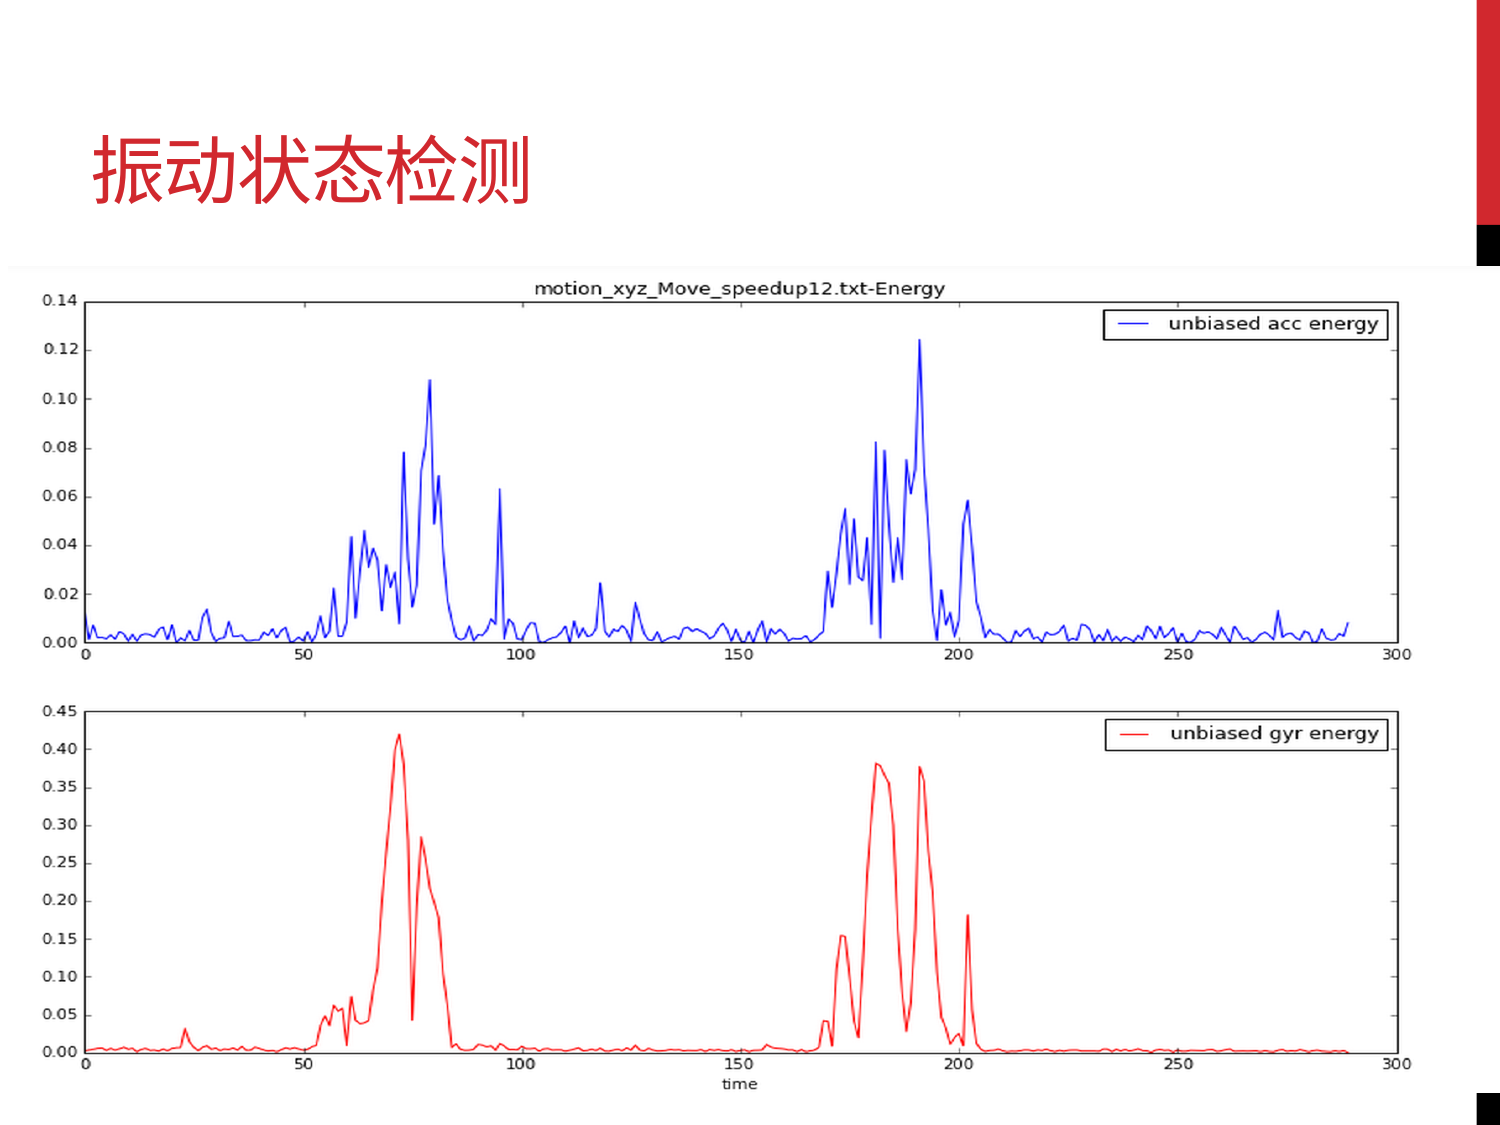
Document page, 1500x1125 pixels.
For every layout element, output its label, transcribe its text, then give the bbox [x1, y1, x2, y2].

title 振动状态检测 [75, 25, 1025, 221]
picture [7, 266, 1500, 1094]
